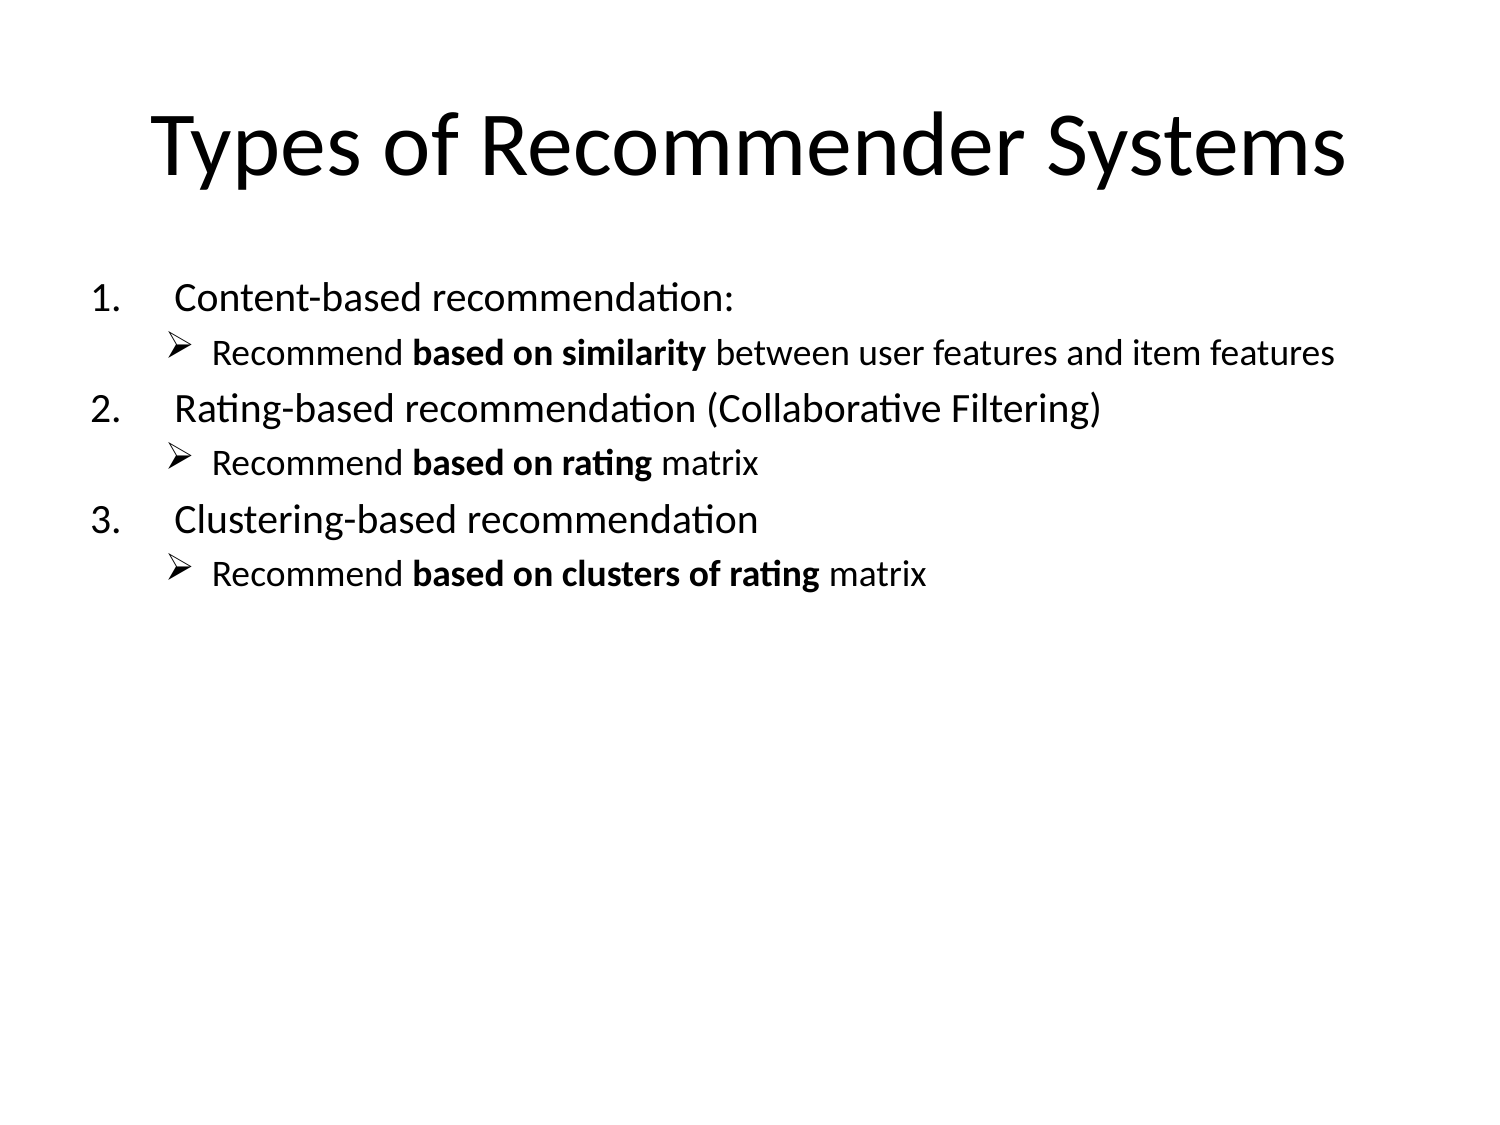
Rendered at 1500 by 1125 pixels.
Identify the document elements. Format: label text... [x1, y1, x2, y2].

list Content-based recommendation: Recommend based on similarity between user features and item features Rating-based recommendation (Collaborative Filtering) Recommend based on rating matrix Clustering-based recommendation Recommend based on clusters of rating matrix [75, 262, 1425, 1005]
title Types of Recommender Systems [75, 45, 1425, 233]
